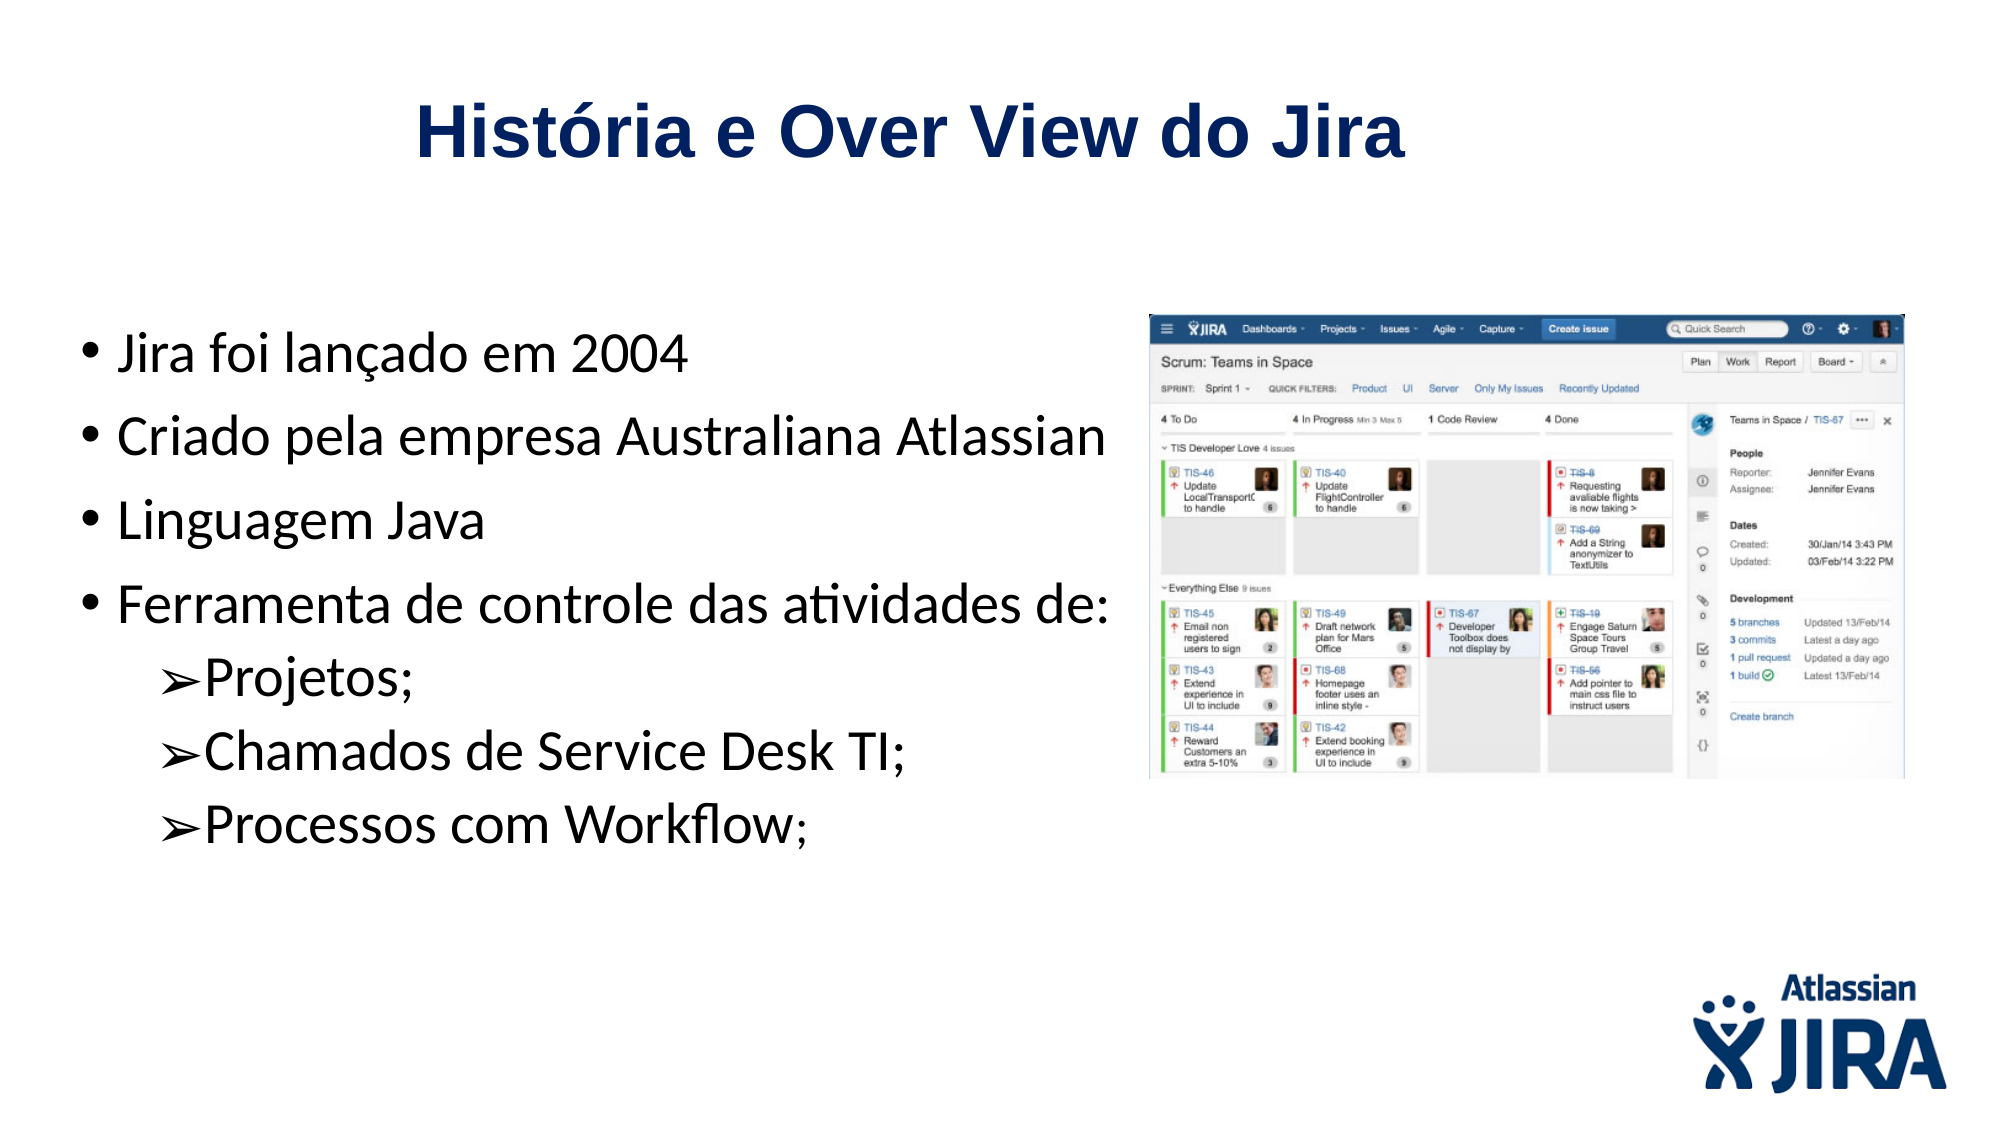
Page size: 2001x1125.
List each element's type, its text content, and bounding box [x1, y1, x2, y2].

list Jira foi lançado em 2004 Criado pela empresa Australiana Atlassian Linguagem Java Ferramenta de controle das atividades de: Projetos; Chamados de Service Desk TI; Processos com Workflow; [65, 314, 1217, 1028]
text_box História e Over View do Jira [286, 45, 1556, 221]
picture [1149, 313, 1905, 779]
picture [1663, 943, 1990, 1113]
